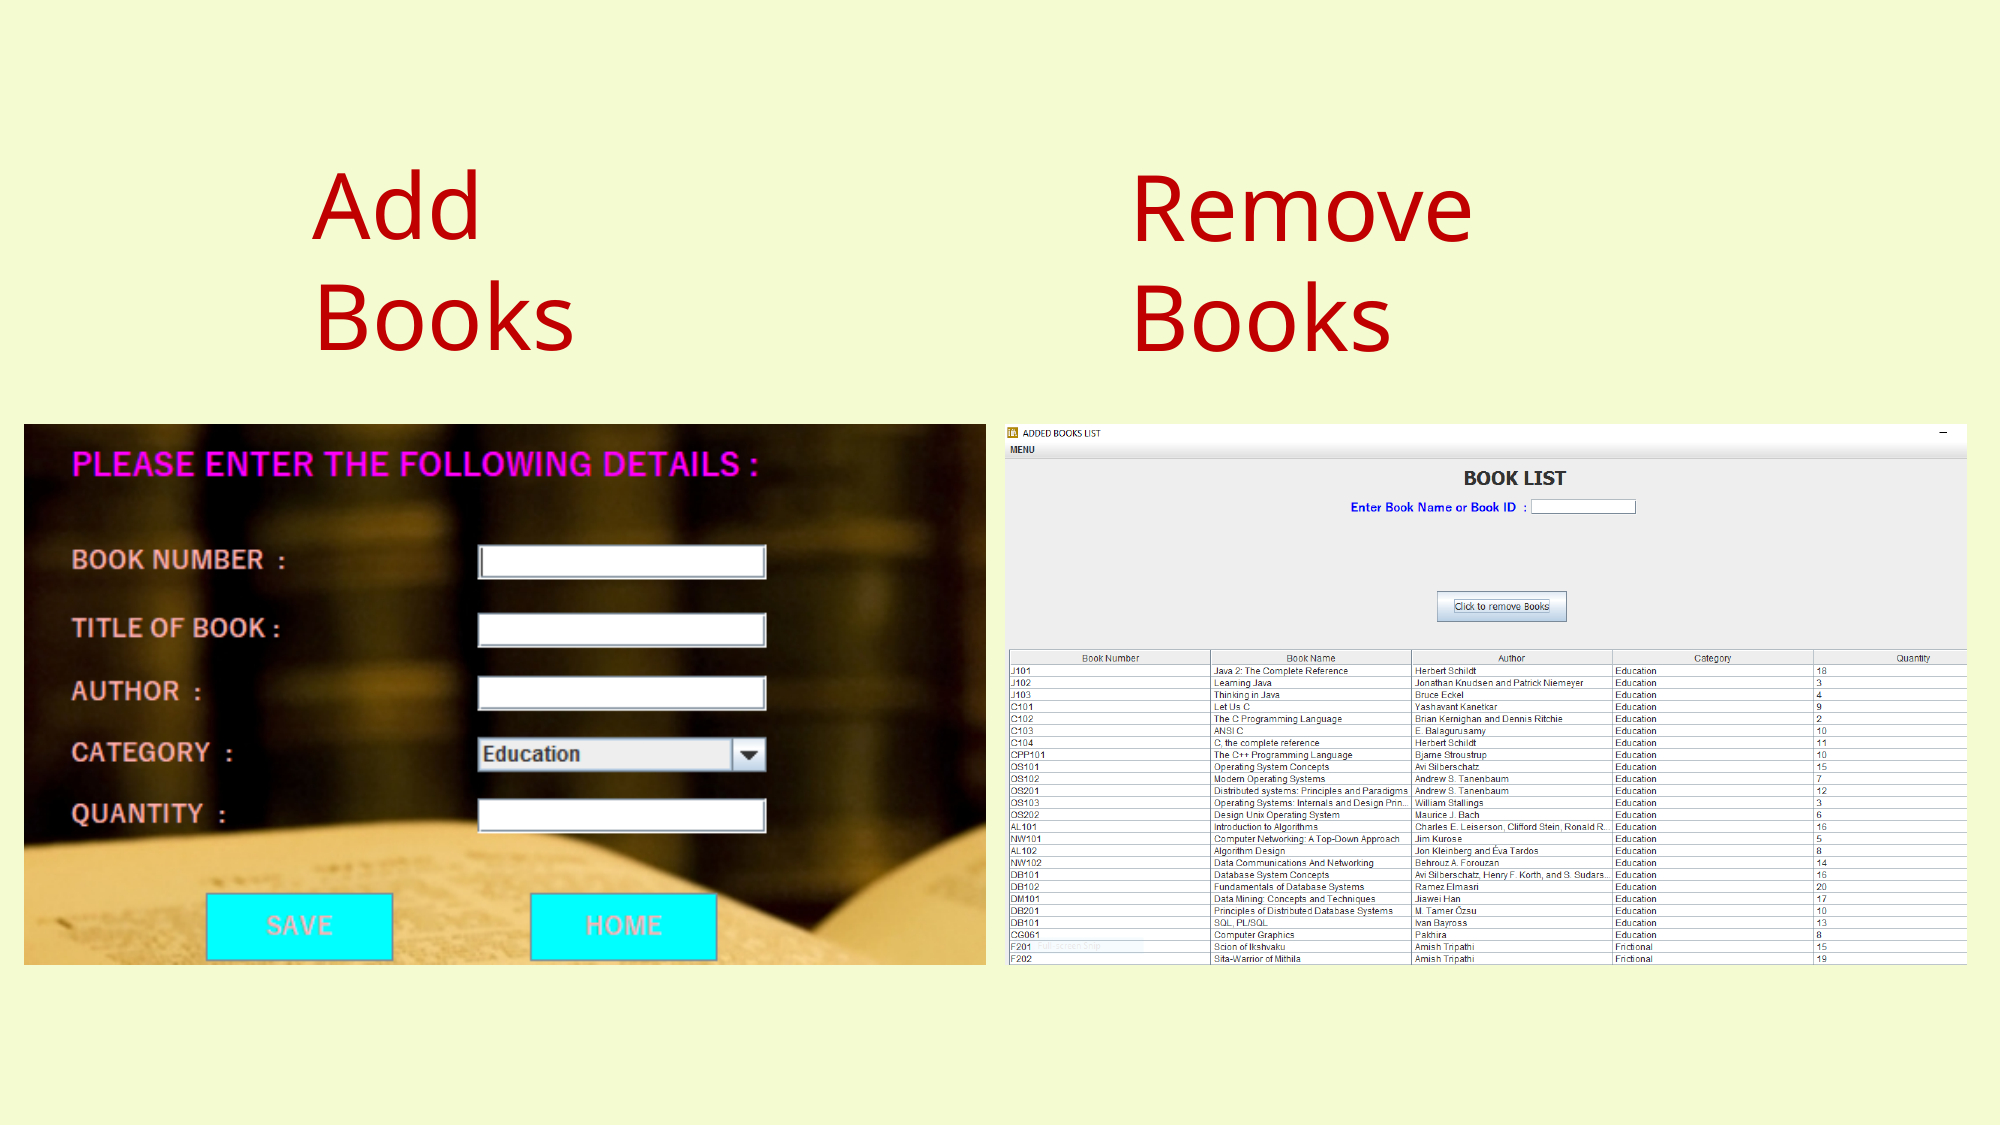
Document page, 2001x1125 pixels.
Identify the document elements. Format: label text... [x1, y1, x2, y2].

picture [24, 424, 986, 965]
picture [1005, 424, 1967, 965]
text_box Remove Books [1114, 142, 1735, 378]
text_box Add Books [297, 140, 746, 376]
